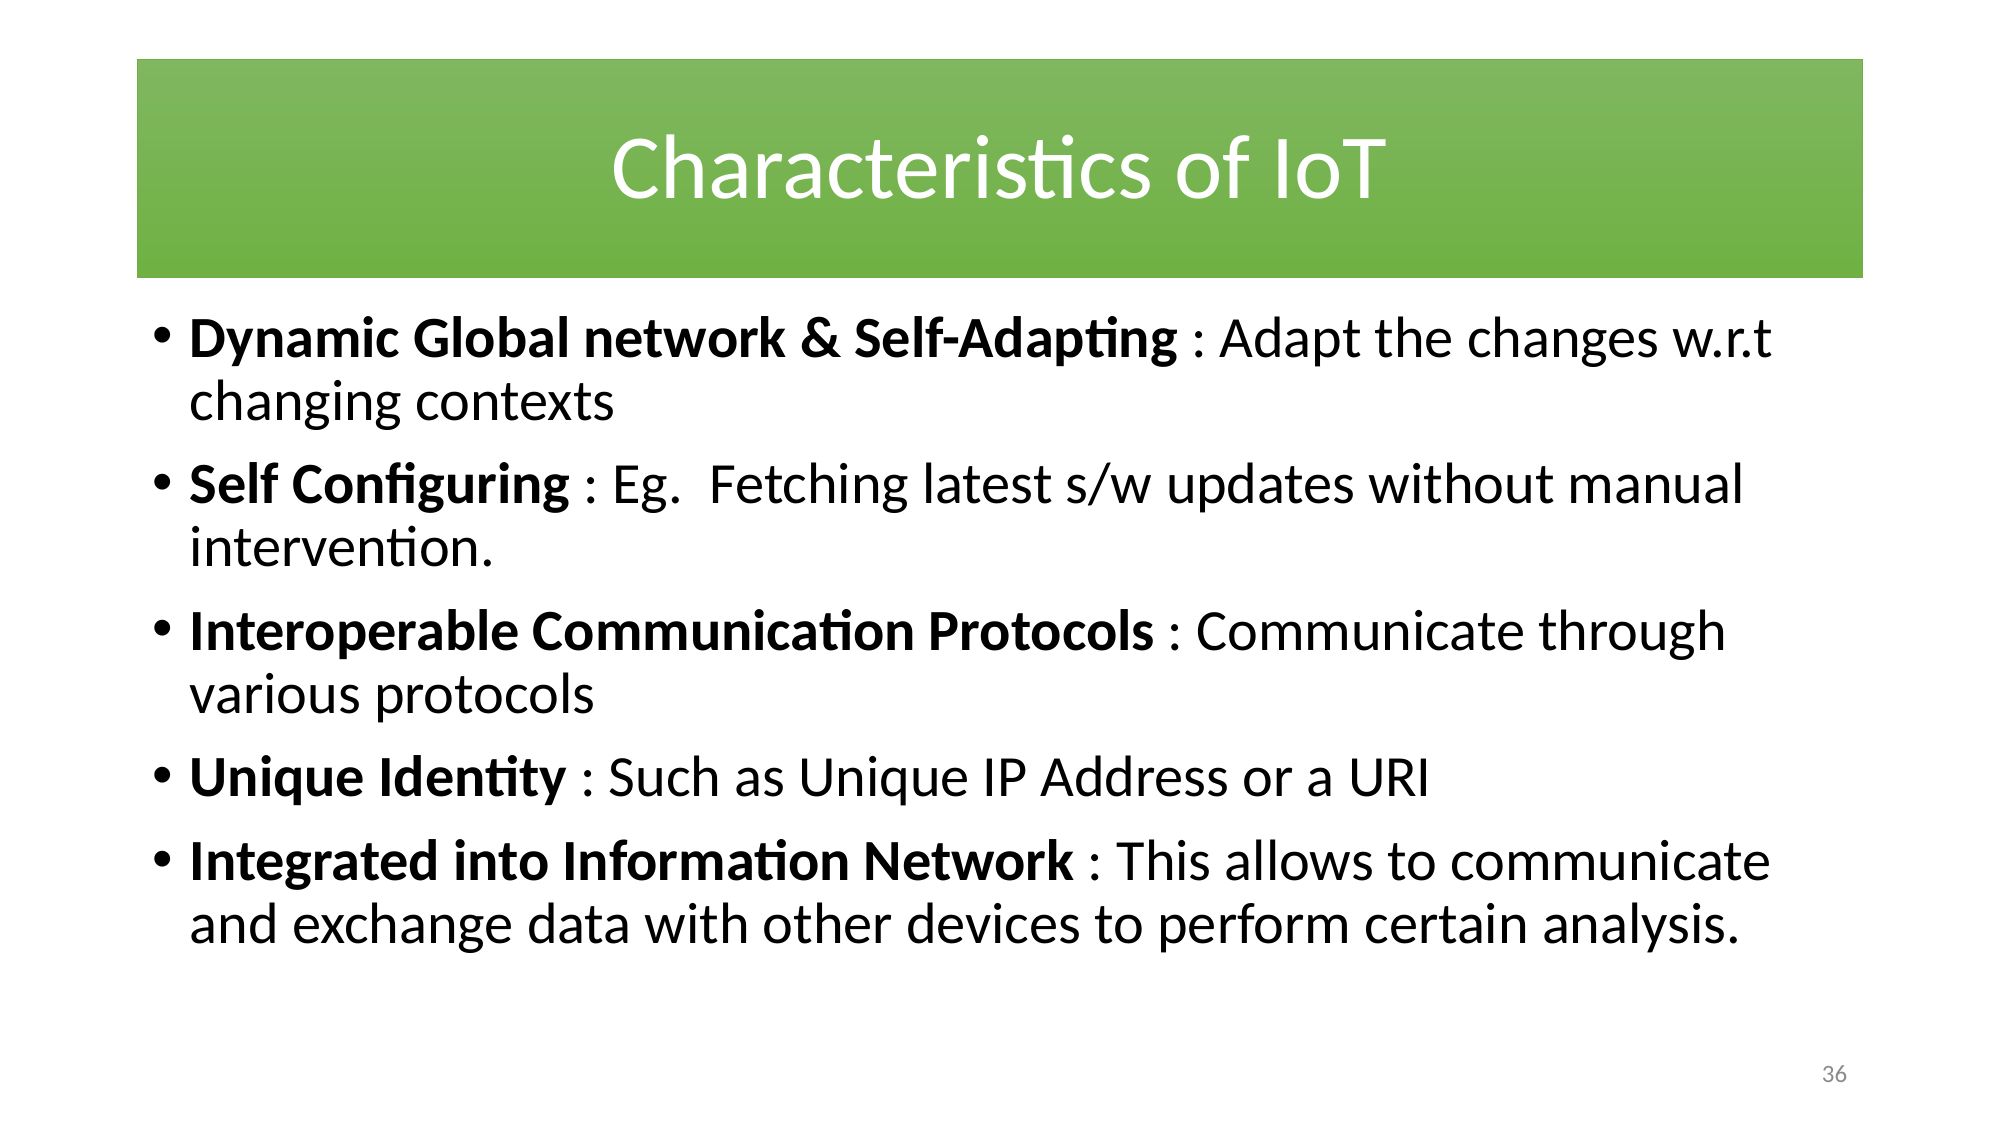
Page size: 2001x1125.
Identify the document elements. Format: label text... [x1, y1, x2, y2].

title Characteristics of IoT [137, 59, 1863, 278]
slide_number 36 [1412, 1042, 1863, 1103]
list Dynamic Global network & Self-Adapting : Adapt the changes w.r.t changing contexts Self Configuring : Eg. Fetching latest s/w updates without manual intervention. Interoperable Communication Protocols : Communicate through various protocols Unique Identity : Such as Unique IP Address or a URI Integrated into Information Network : This allows to communicate and exchange data with other devices to perform certain analysis. [137, 299, 1863, 1014]
